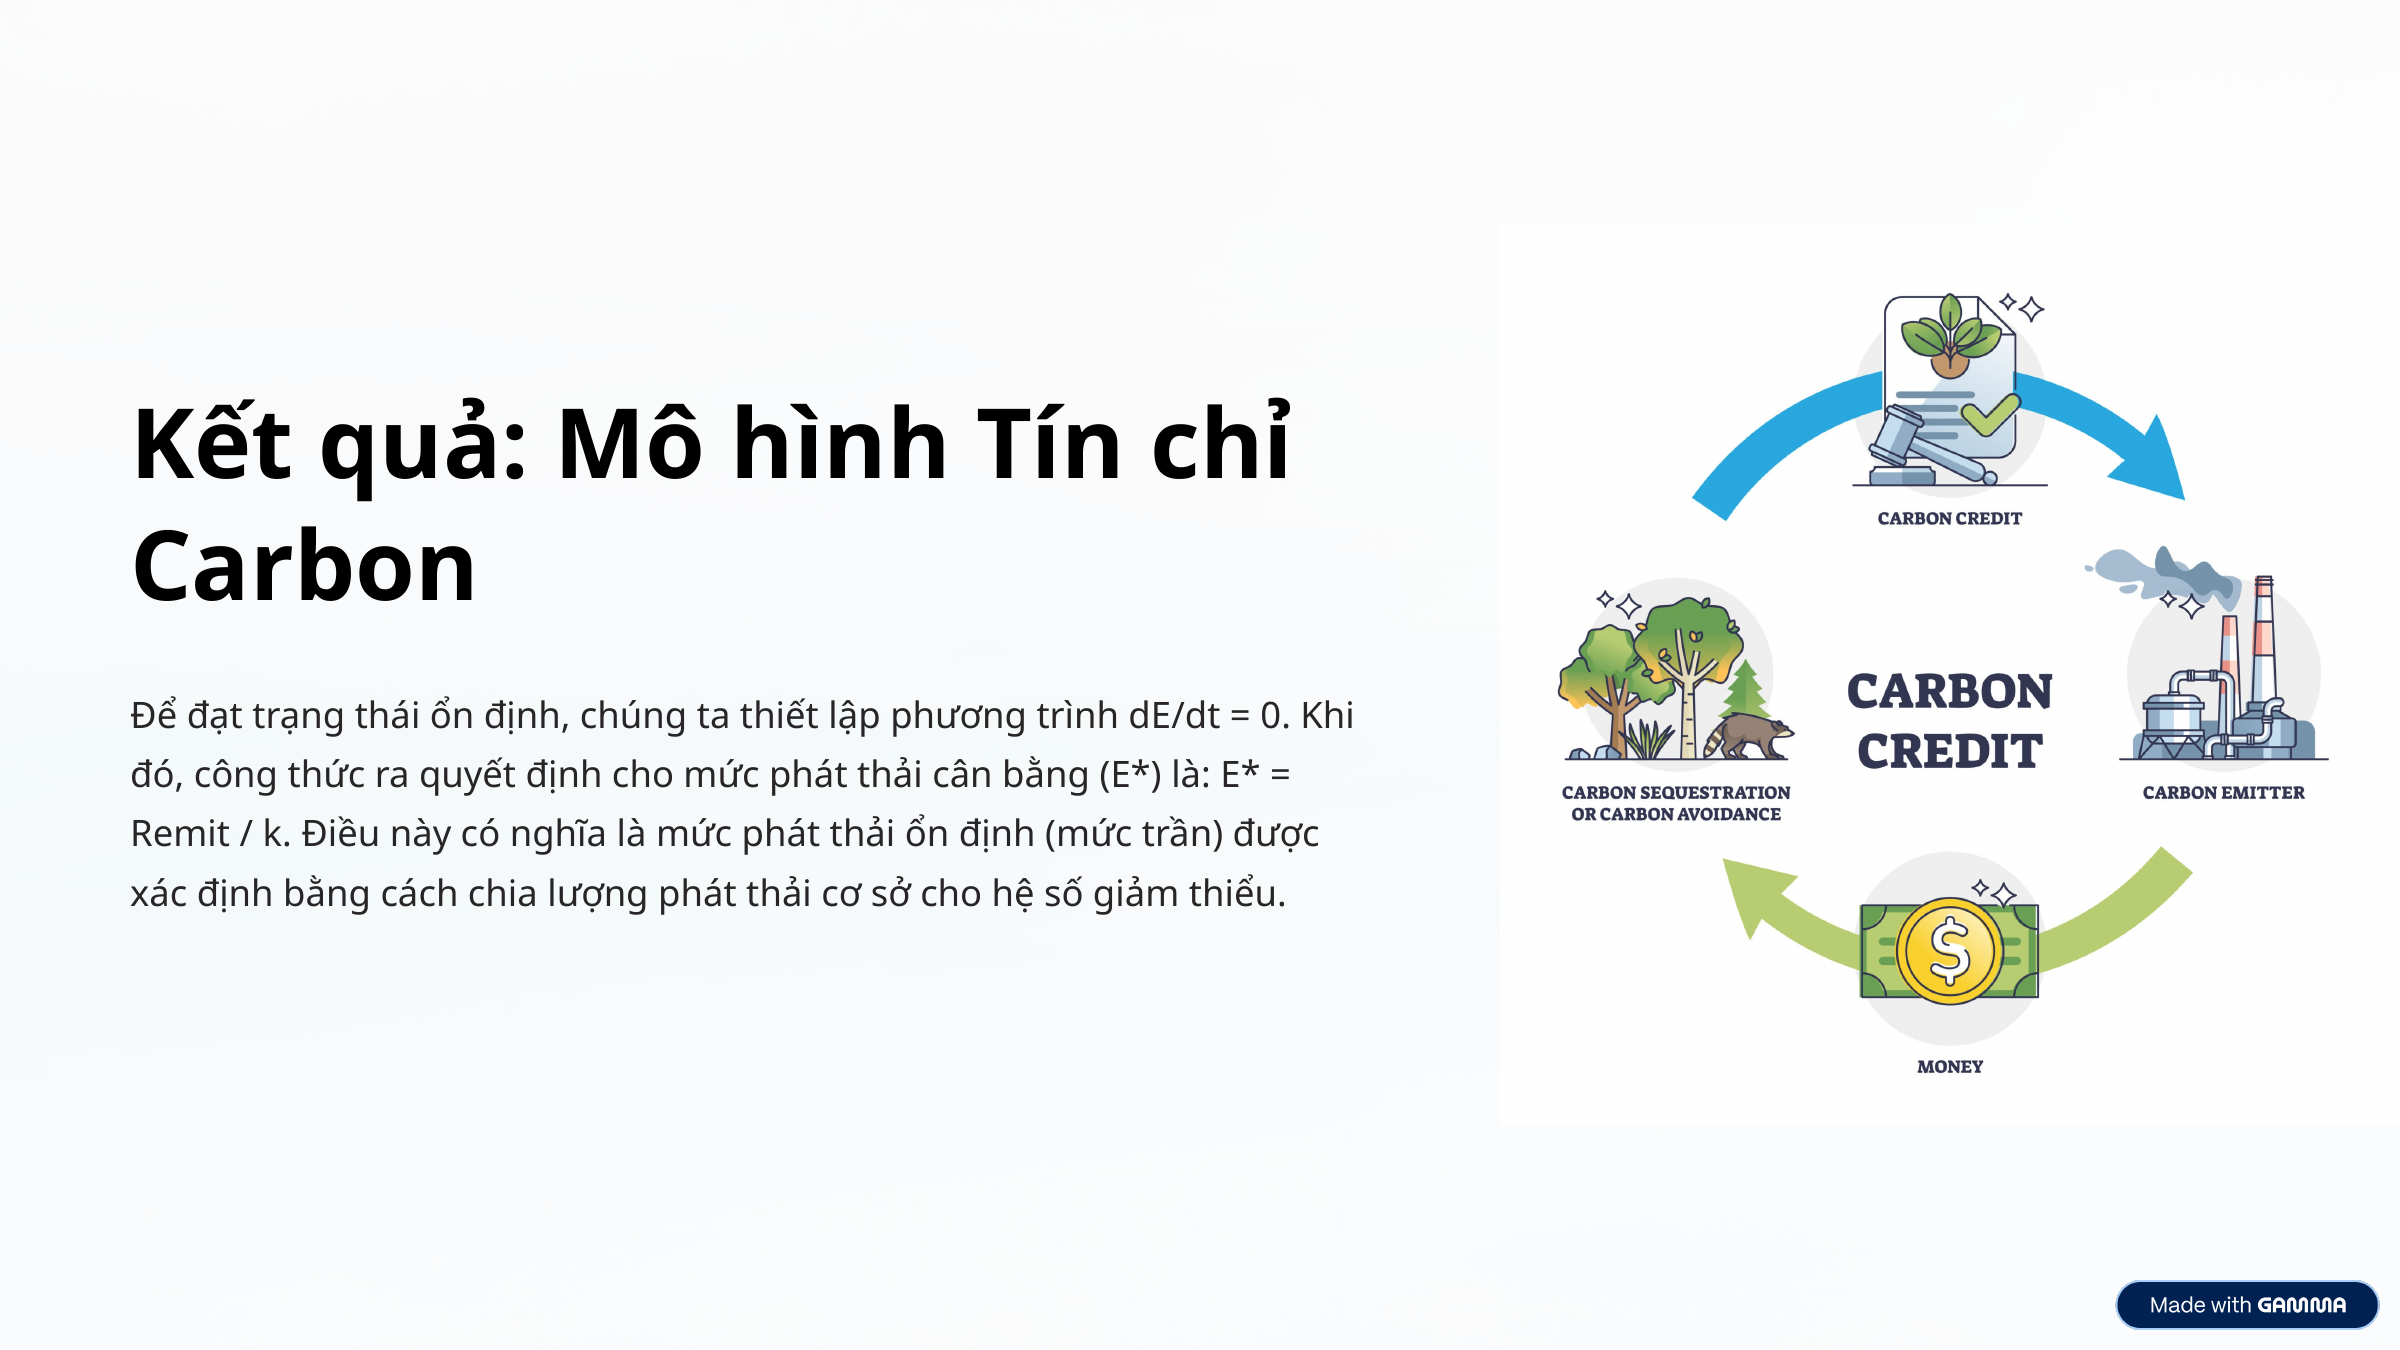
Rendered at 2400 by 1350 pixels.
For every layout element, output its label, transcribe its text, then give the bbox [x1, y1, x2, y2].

text_box Kết quả: Mô hình Tín chỉ Carbon [130, 376, 1370, 621]
text_box Để đạt trạng thái ổn định, chúng ta thiết lập phương trình dE/dt = 0. Khi đó, công thức ra quyết định cho mức phát thải cân bằng (E*) là: E* = Remit / k. Điều này có nghĩa là mức phát thải ổn định (mức trần) được xác định bằng cách chia lượng phát thải cơ sở cho hệ số giảm thiểu. [130, 676, 1370, 974]
picture [2106, 1271, 2389, 1339]
picture [1499, 224, 2400, 1125]
